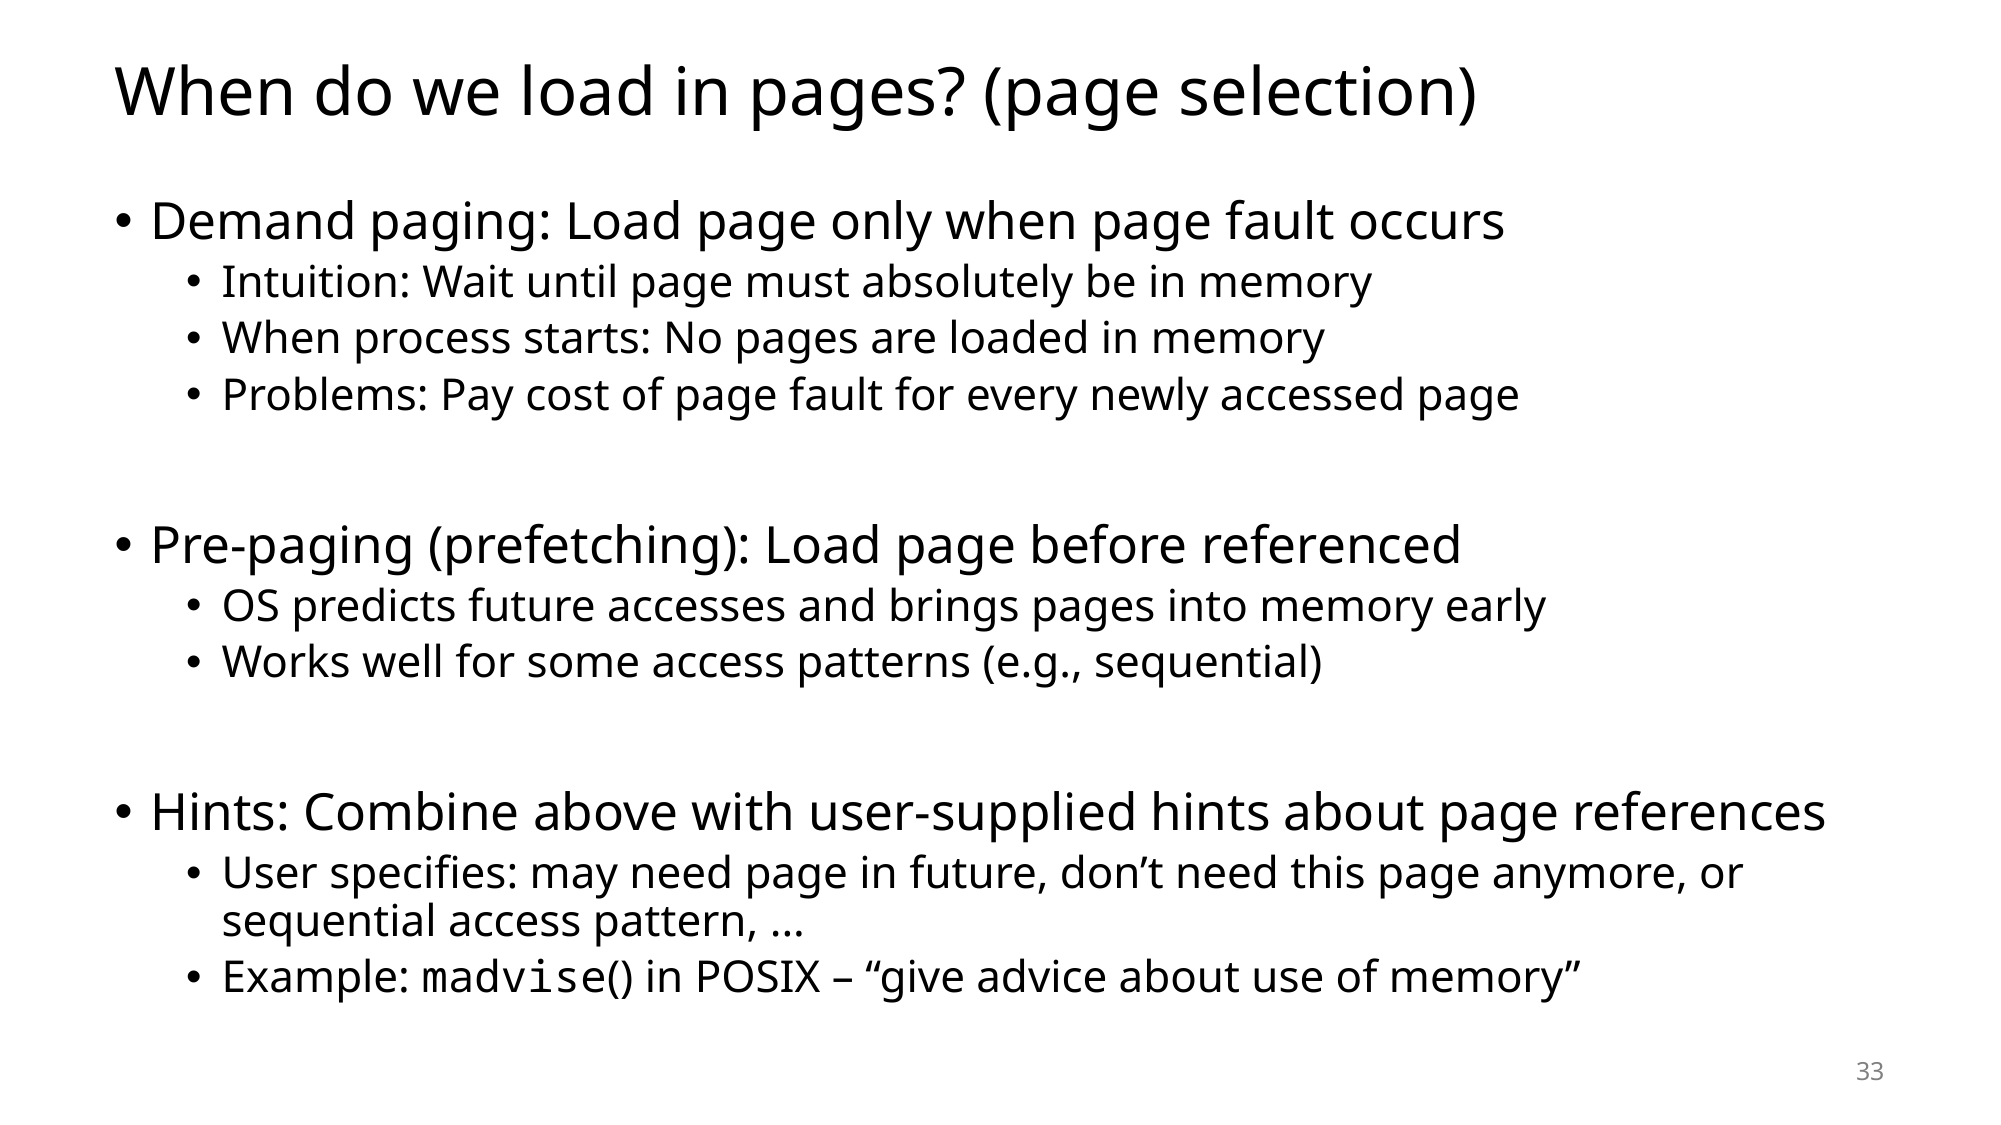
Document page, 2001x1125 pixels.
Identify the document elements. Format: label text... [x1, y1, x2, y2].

title When do we load in pages? (page selection) [99, 37, 1900, 150]
slide_number 33 [1749, 1042, 1900, 1103]
list Demand paging: Load page only when page fault occurs Intuition: Wait until page must absolutely be in memory When process starts: No pages are loaded in memory Problems: Pay cost of page fault for every newly accessed page Pre-paging (prefetching): Load page before referenced OS predicts future accesses and brings pages into memory early Works well for some access patterns (e.g., sequential) Hints: Combine above with user-supplied hints about page references User specifies: may need page in future, don’t need this page anymore, or sequential access pattern, ... Example: madvise() in POSIX – “give advice about use of memory” [99, 187, 1900, 1013]
